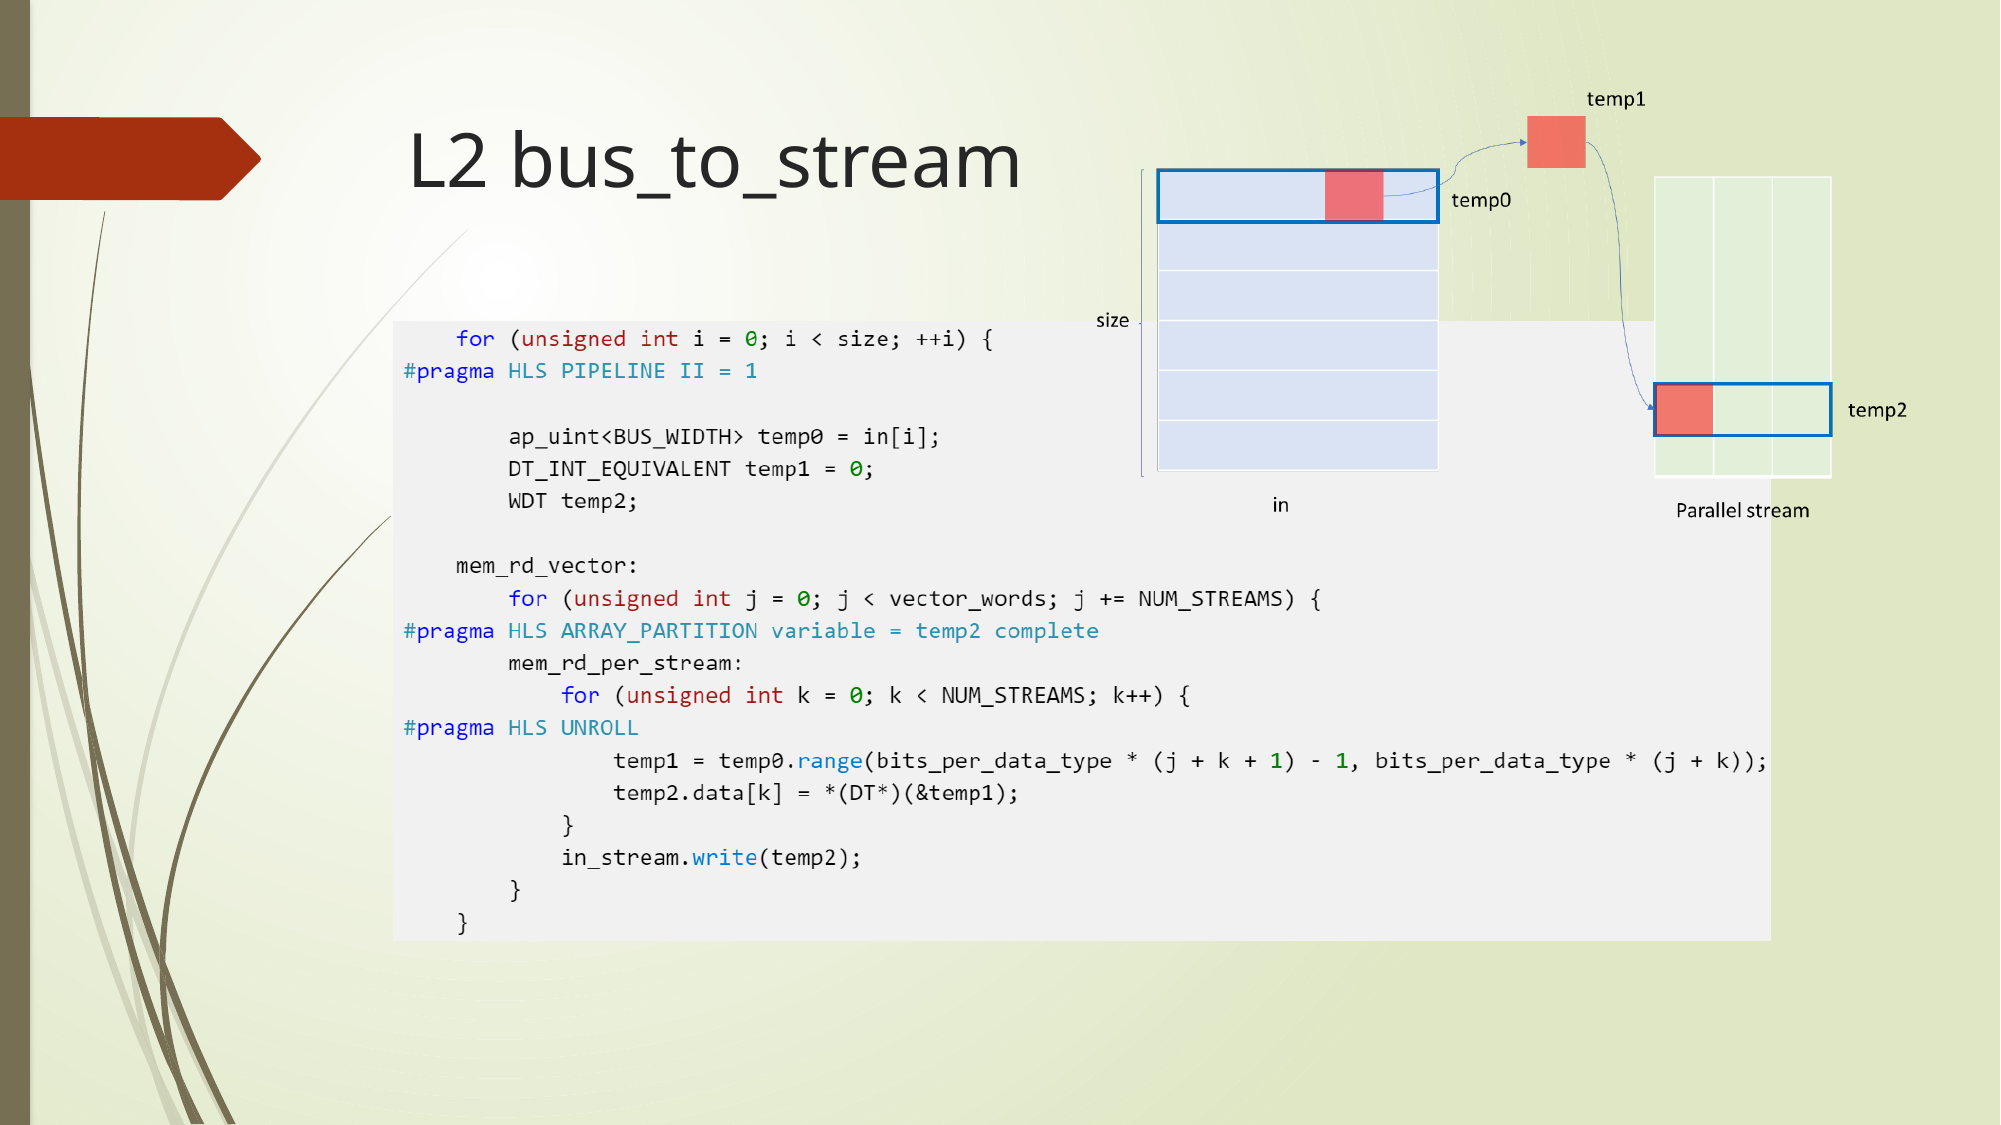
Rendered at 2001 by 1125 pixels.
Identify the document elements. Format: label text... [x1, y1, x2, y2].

title L2 bus_to_stream [392, 105, 1076, 241]
picture [1081, 76, 1921, 537]
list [392, 320, 1772, 942]
